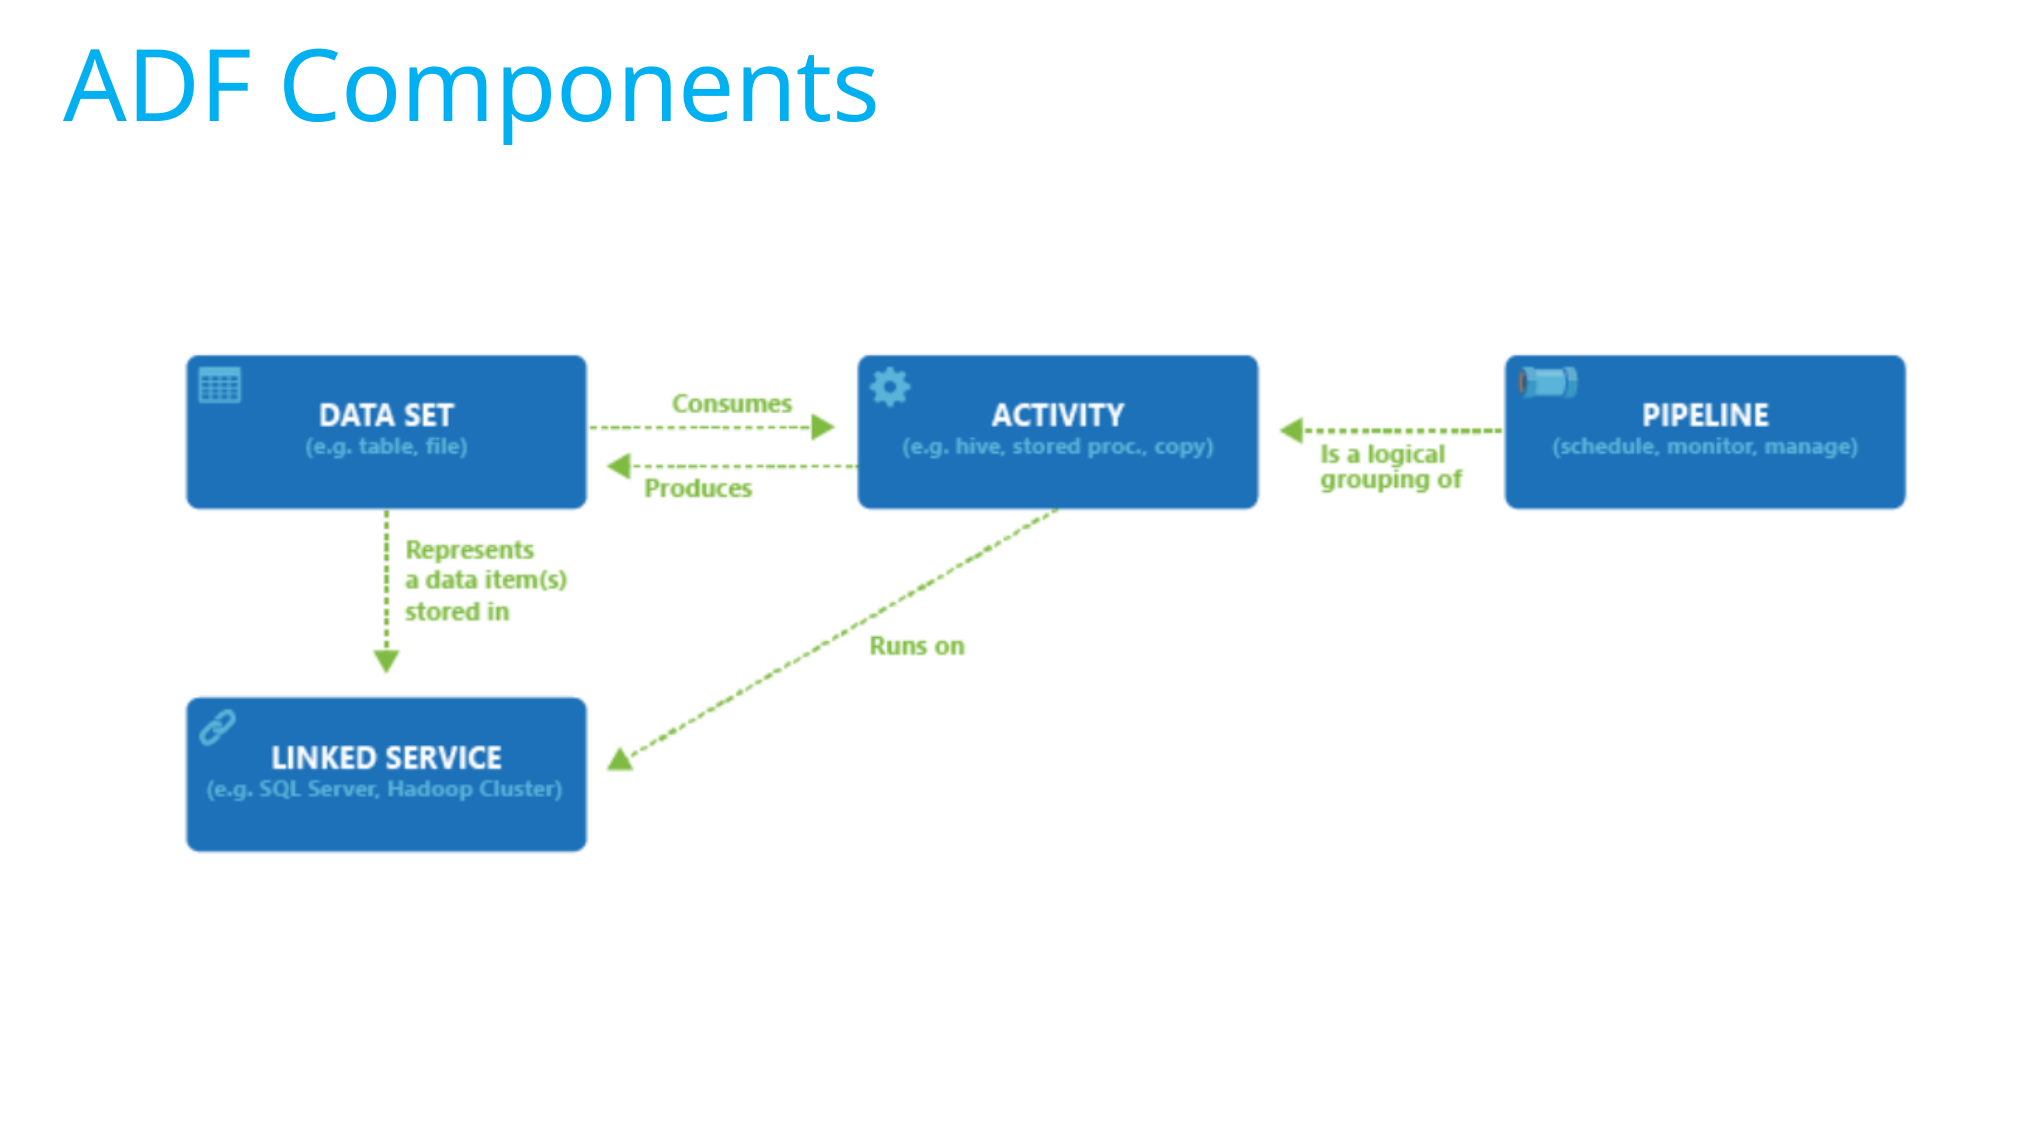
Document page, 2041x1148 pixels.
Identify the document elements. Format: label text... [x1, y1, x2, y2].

text_box ADF Components [32, 13, 1983, 199]
picture [160, 326, 1924, 868]
